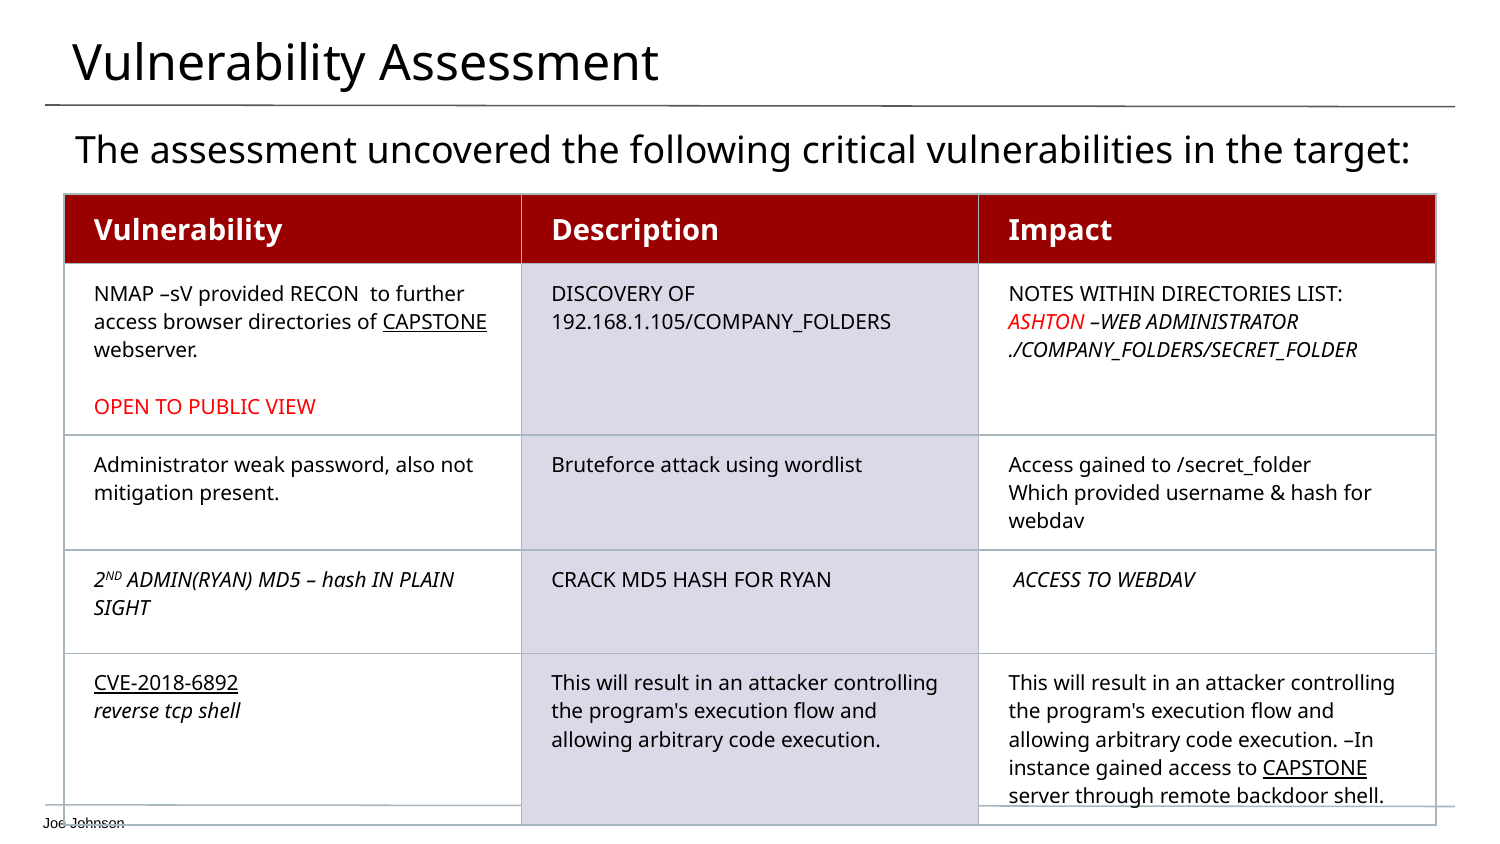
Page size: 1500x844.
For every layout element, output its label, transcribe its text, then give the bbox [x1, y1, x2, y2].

table_cell DISCOVERY OF 192.168.1.105/COMPANY_FOLDERS [522, 264, 978, 434]
table_header Vulnerability [65, 195, 521, 263]
table_cell 2ND ADMIN(RYAN) MD5 – hash IN PLAIN SIGHT [65, 551, 521, 653]
table_header Impact [979, 195, 1435, 263]
table_cell Access gained to /secret_folder Which provided username & hash for webdav [979, 436, 1435, 549]
table_cell This will result in an attacker controlling the program's execution flow and allowing arbitrary code execution. –In instance gained access to CAPSTONE server through remote backdoor shell. [979, 654, 1435, 824]
table_cell Bruteforce attack using wordlist [522, 436, 978, 549]
table_cell NMAP –sV provided RECON to further access browser directories of CAPSTONE webserver. OPEN TO PUBLIC VIEW [65, 264, 521, 434]
table_cell ACCESS TO WEBDAV [979, 551, 1435, 653]
table_header Description [522, 195, 978, 263]
subtitle Joe Johnson [0, 806, 1306, 844]
table_cell This will result in an attacker controlling the program's execution flow and allowing arbitrary code execution. [522, 654, 978, 824]
table_cell CRACK MD5 HASH FOR RYAN [522, 551, 978, 653]
subtitle The assessment uncovered the following critical vulnerabilities in the target: [0, 110, 1500, 171]
table_cell NOTES WITHIN DIRECTORIES LIST: ASHTON –WEB ADMINISTRATOR ./COMPANY_FOLDERS/SECRET_FOLDER [979, 264, 1435, 434]
title Vulnerability Assessment [0, 0, 1500, 88]
table_cell Administrator weak password, also not mitigation present. [65, 436, 521, 549]
table_cell CVE-2018-6892 reverse tcp shell [65, 654, 521, 824]
